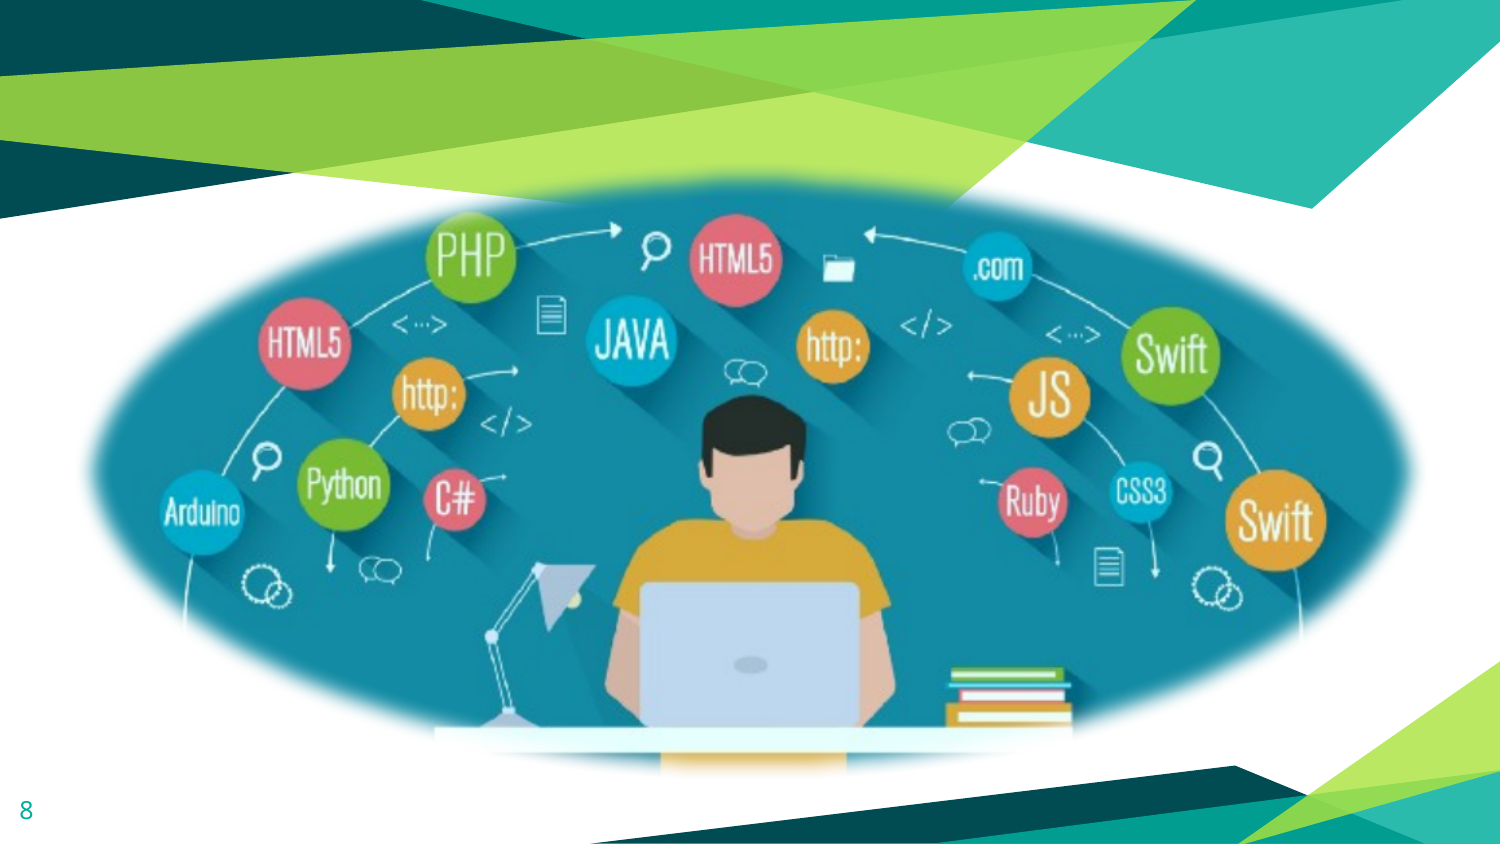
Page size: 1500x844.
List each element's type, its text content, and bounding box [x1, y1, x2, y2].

picture [72, 162, 1427, 780]
slide_number 8 [4, 779, 95, 844]
